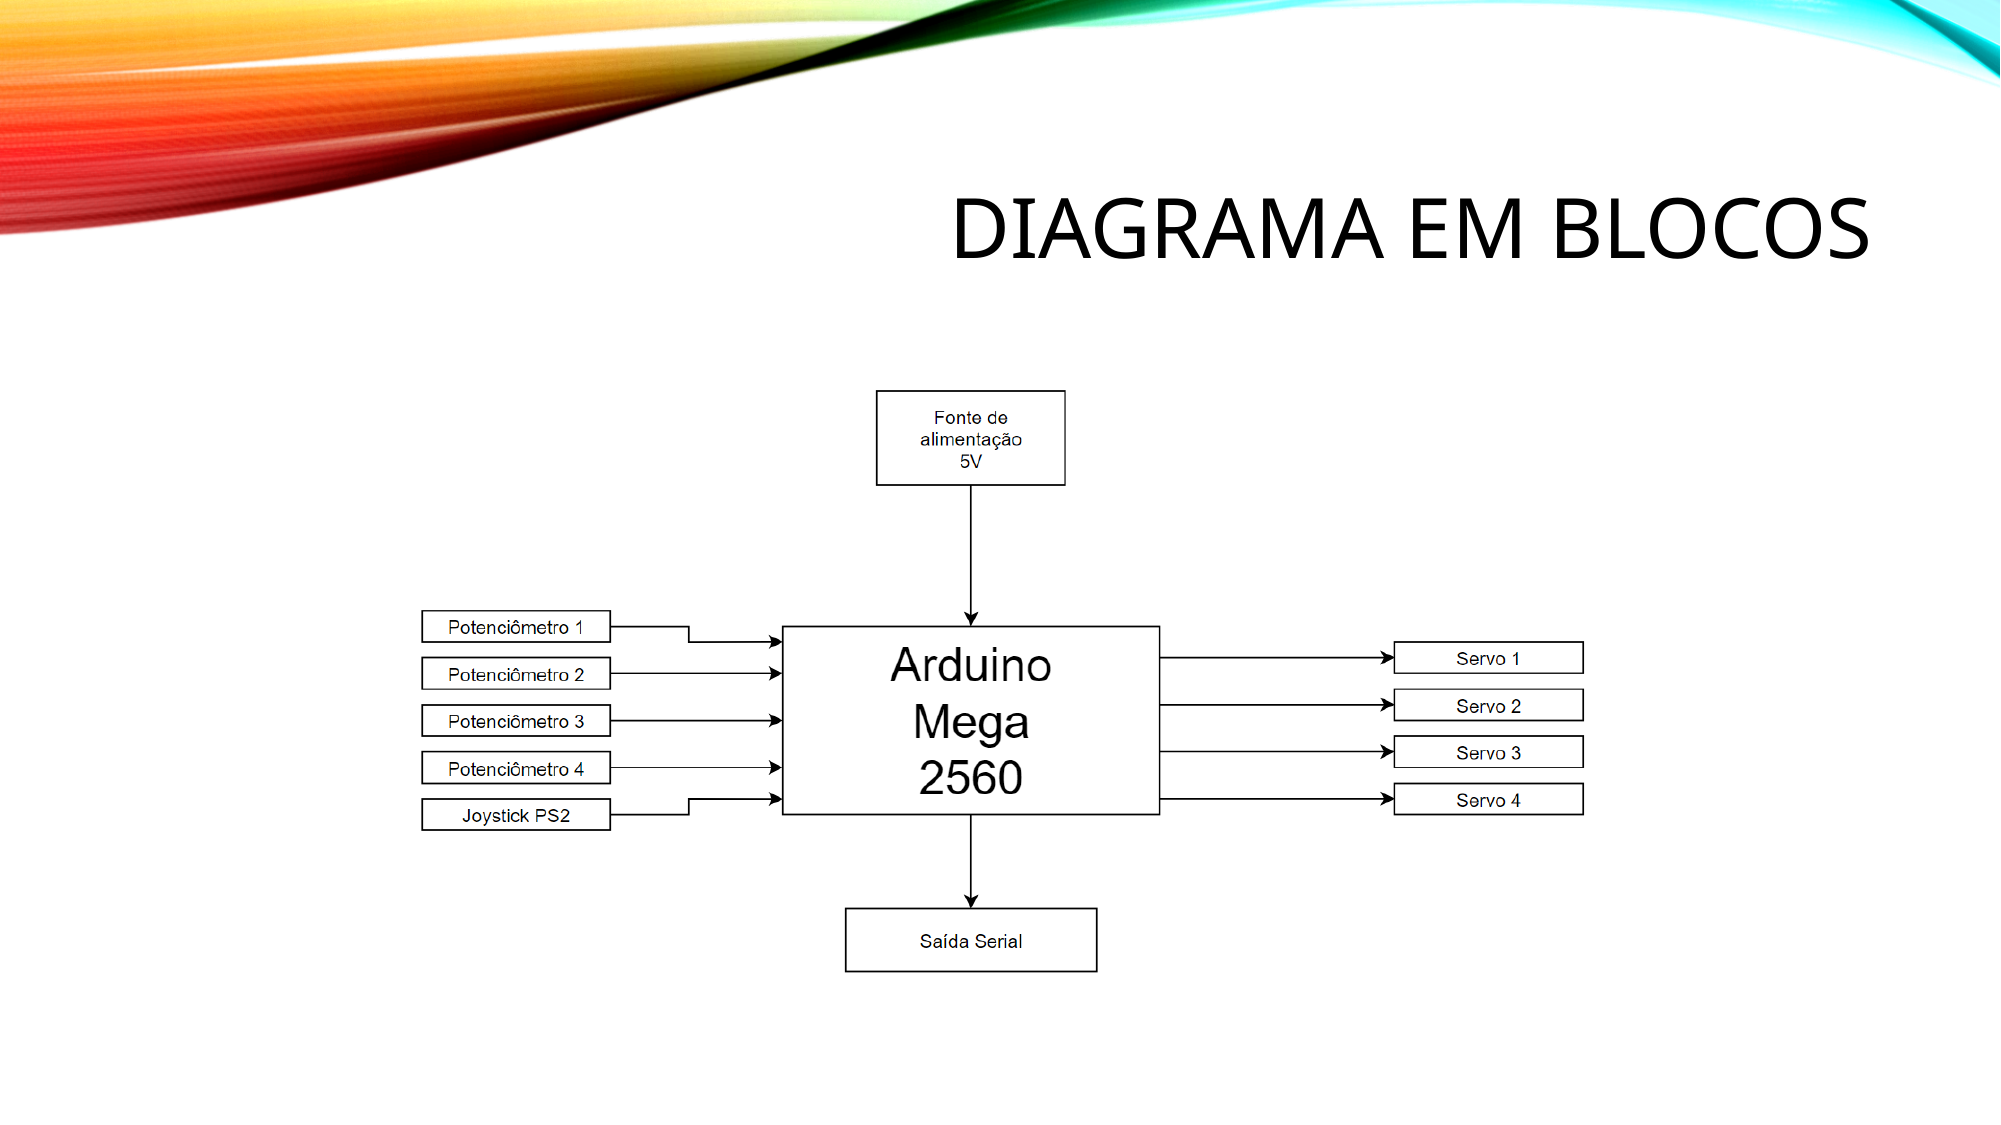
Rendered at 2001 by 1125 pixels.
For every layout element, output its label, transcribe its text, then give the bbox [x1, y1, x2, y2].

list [381, 359, 1619, 1021]
picture [0, 0, 2000, 237]
title Diagrama em blocos [474, 125, 1888, 338]
